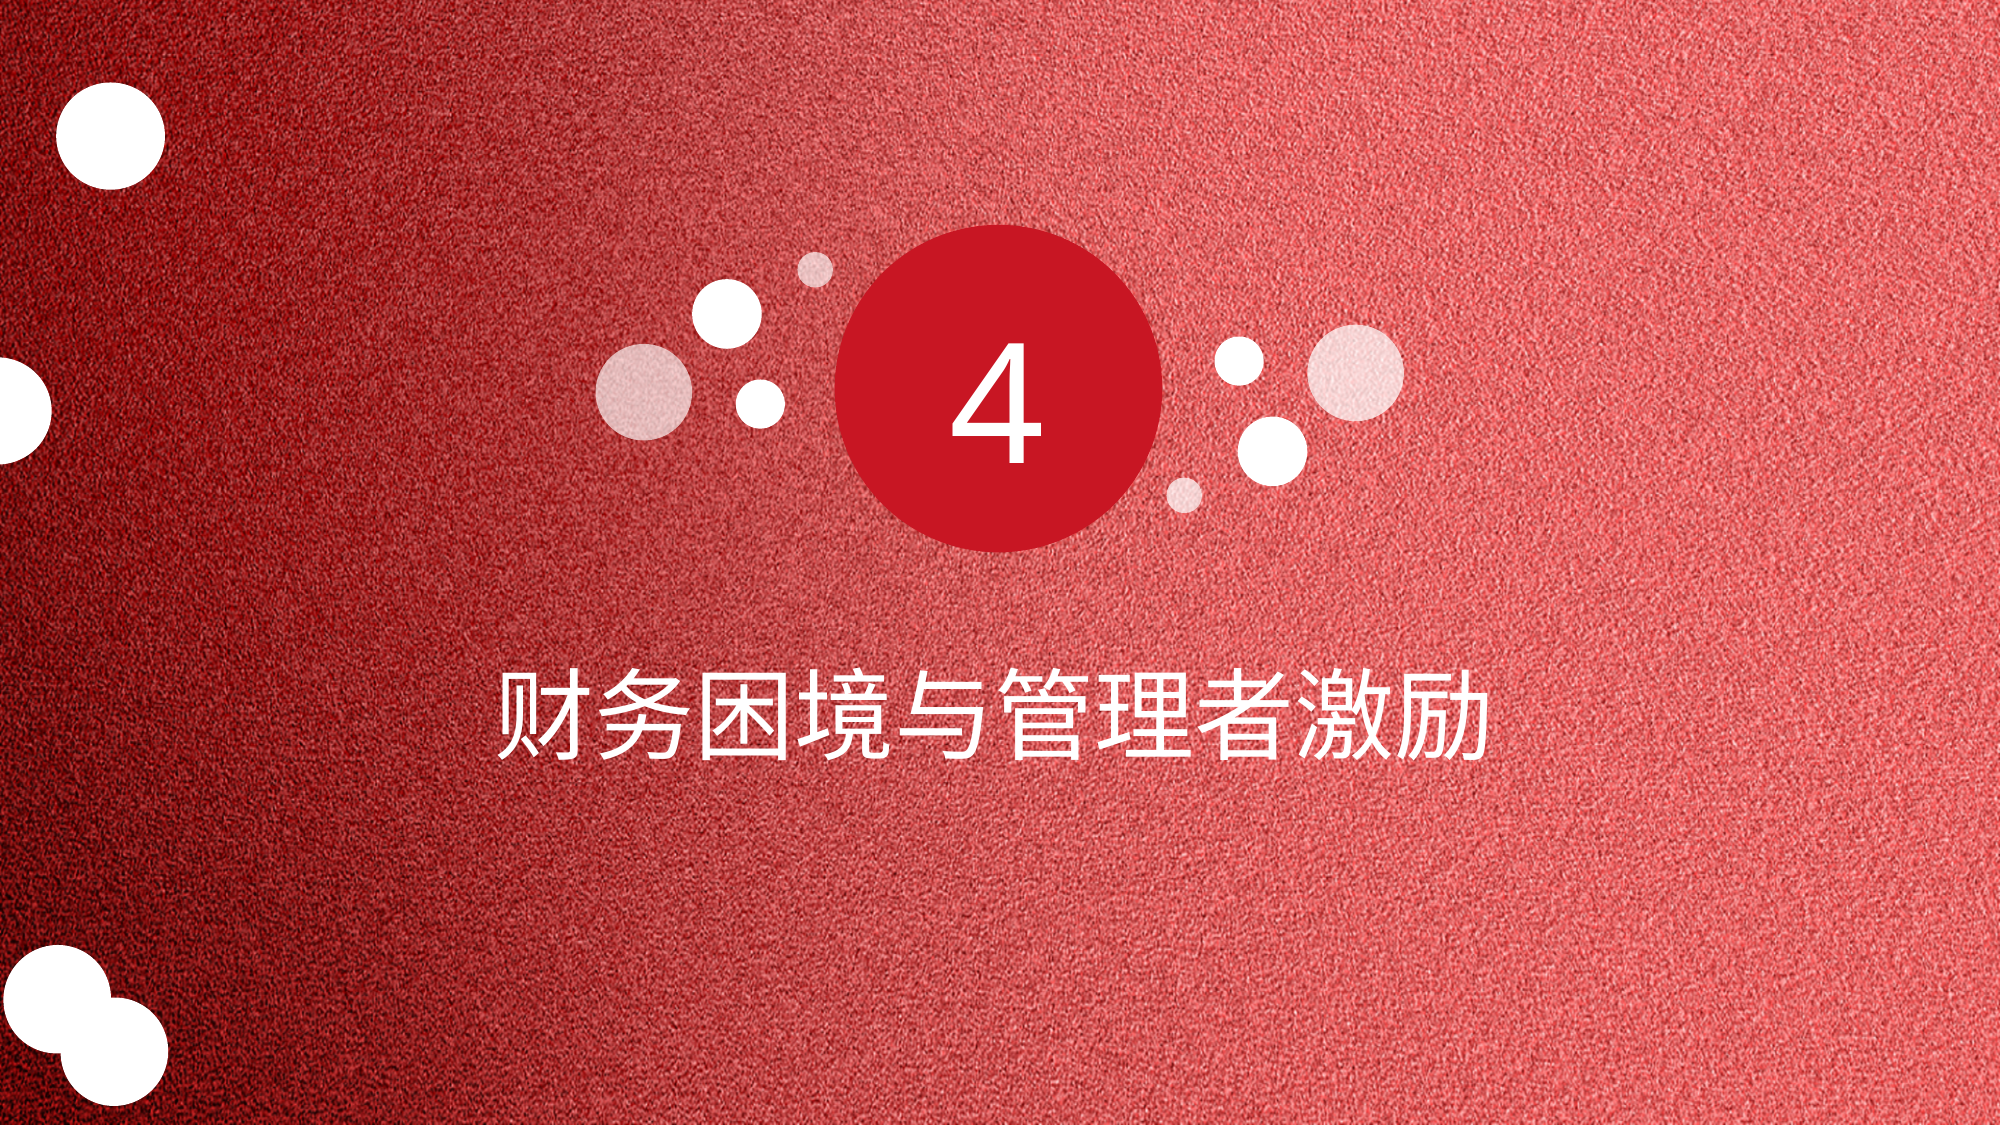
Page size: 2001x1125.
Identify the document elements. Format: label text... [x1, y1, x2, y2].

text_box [1166, 324, 1404, 514]
text_box 财务困境与管理者激励 [479, 644, 1521, 780]
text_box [834, 224, 1163, 553]
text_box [595, 252, 834, 441]
picture [0, 0, 2000, 1125]
